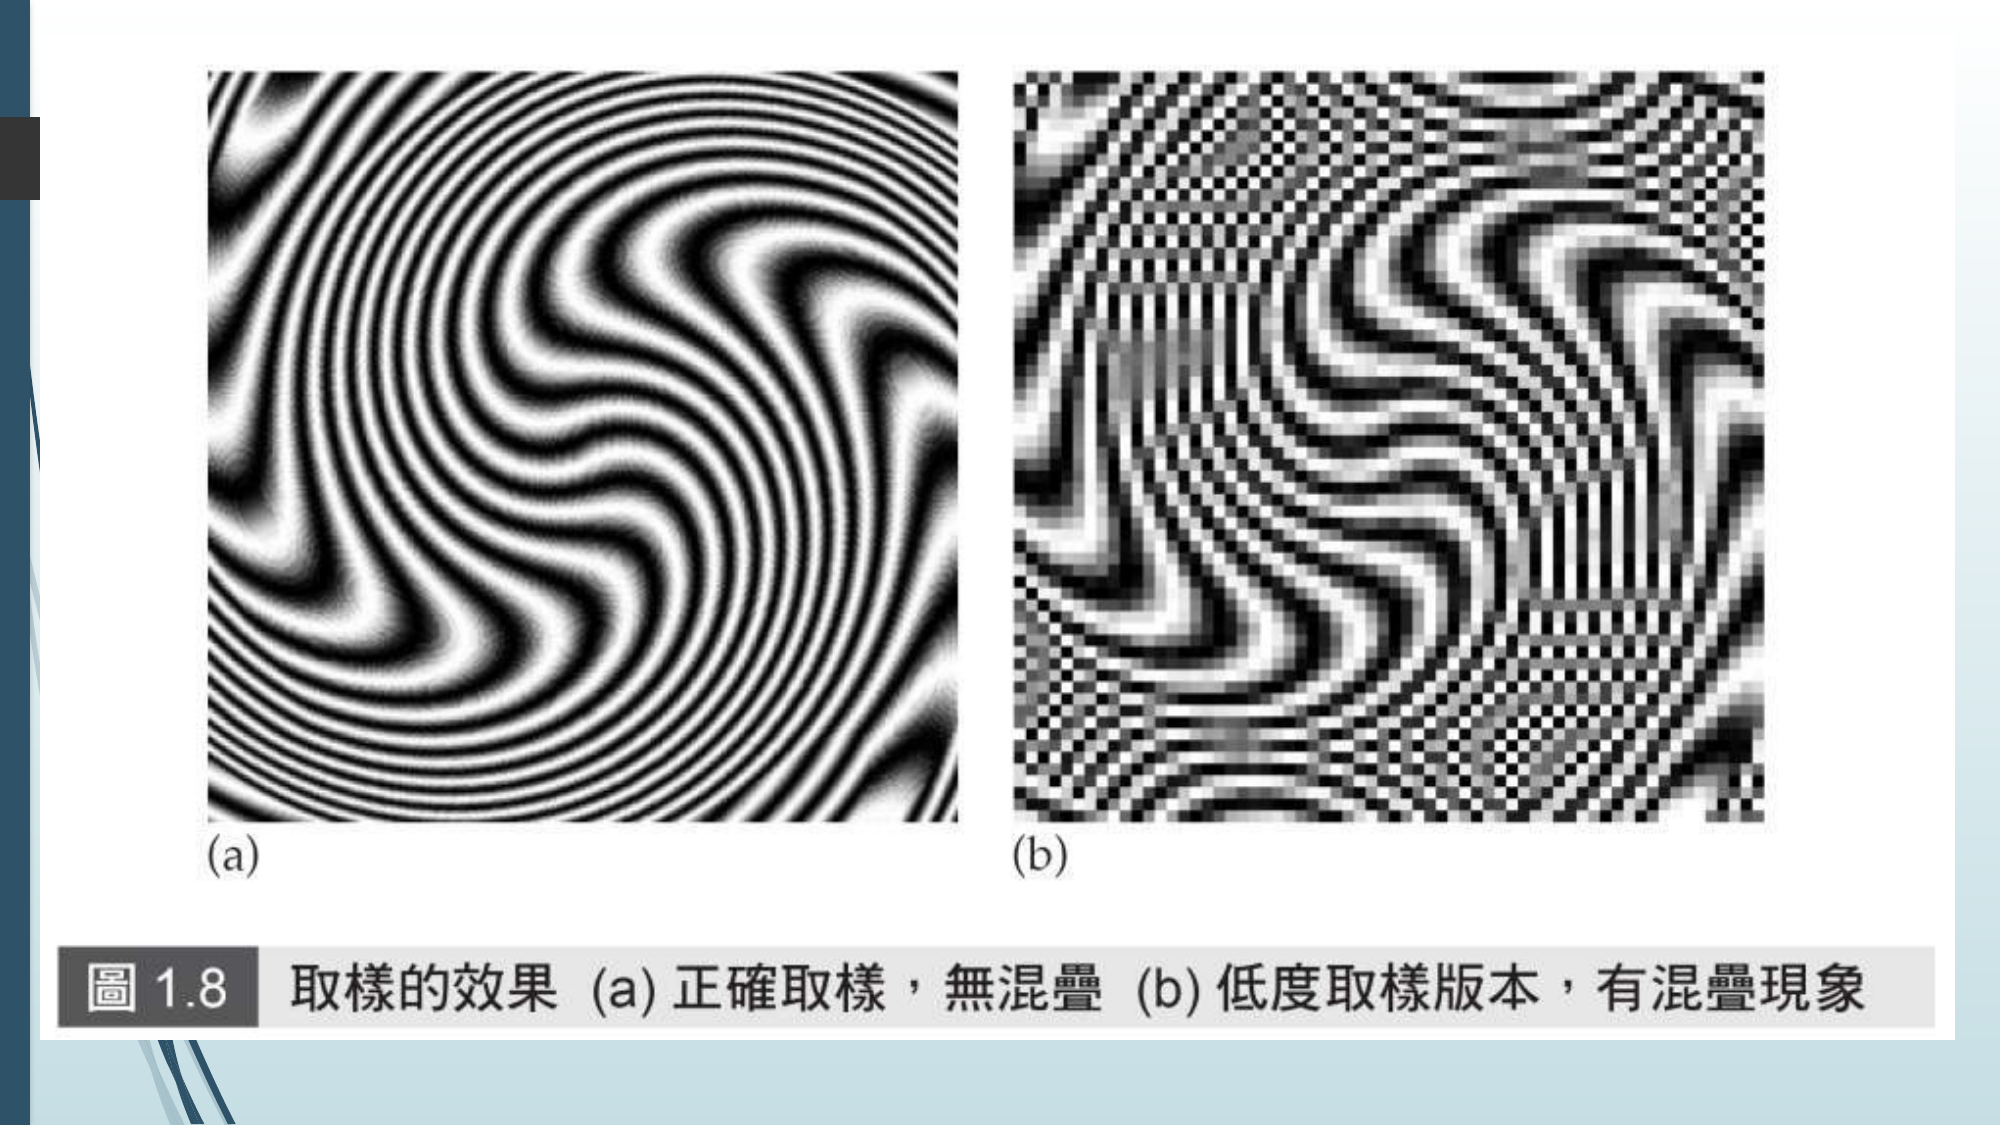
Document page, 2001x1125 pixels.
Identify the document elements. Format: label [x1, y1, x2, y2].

picture [39, 34, 1955, 1040]
